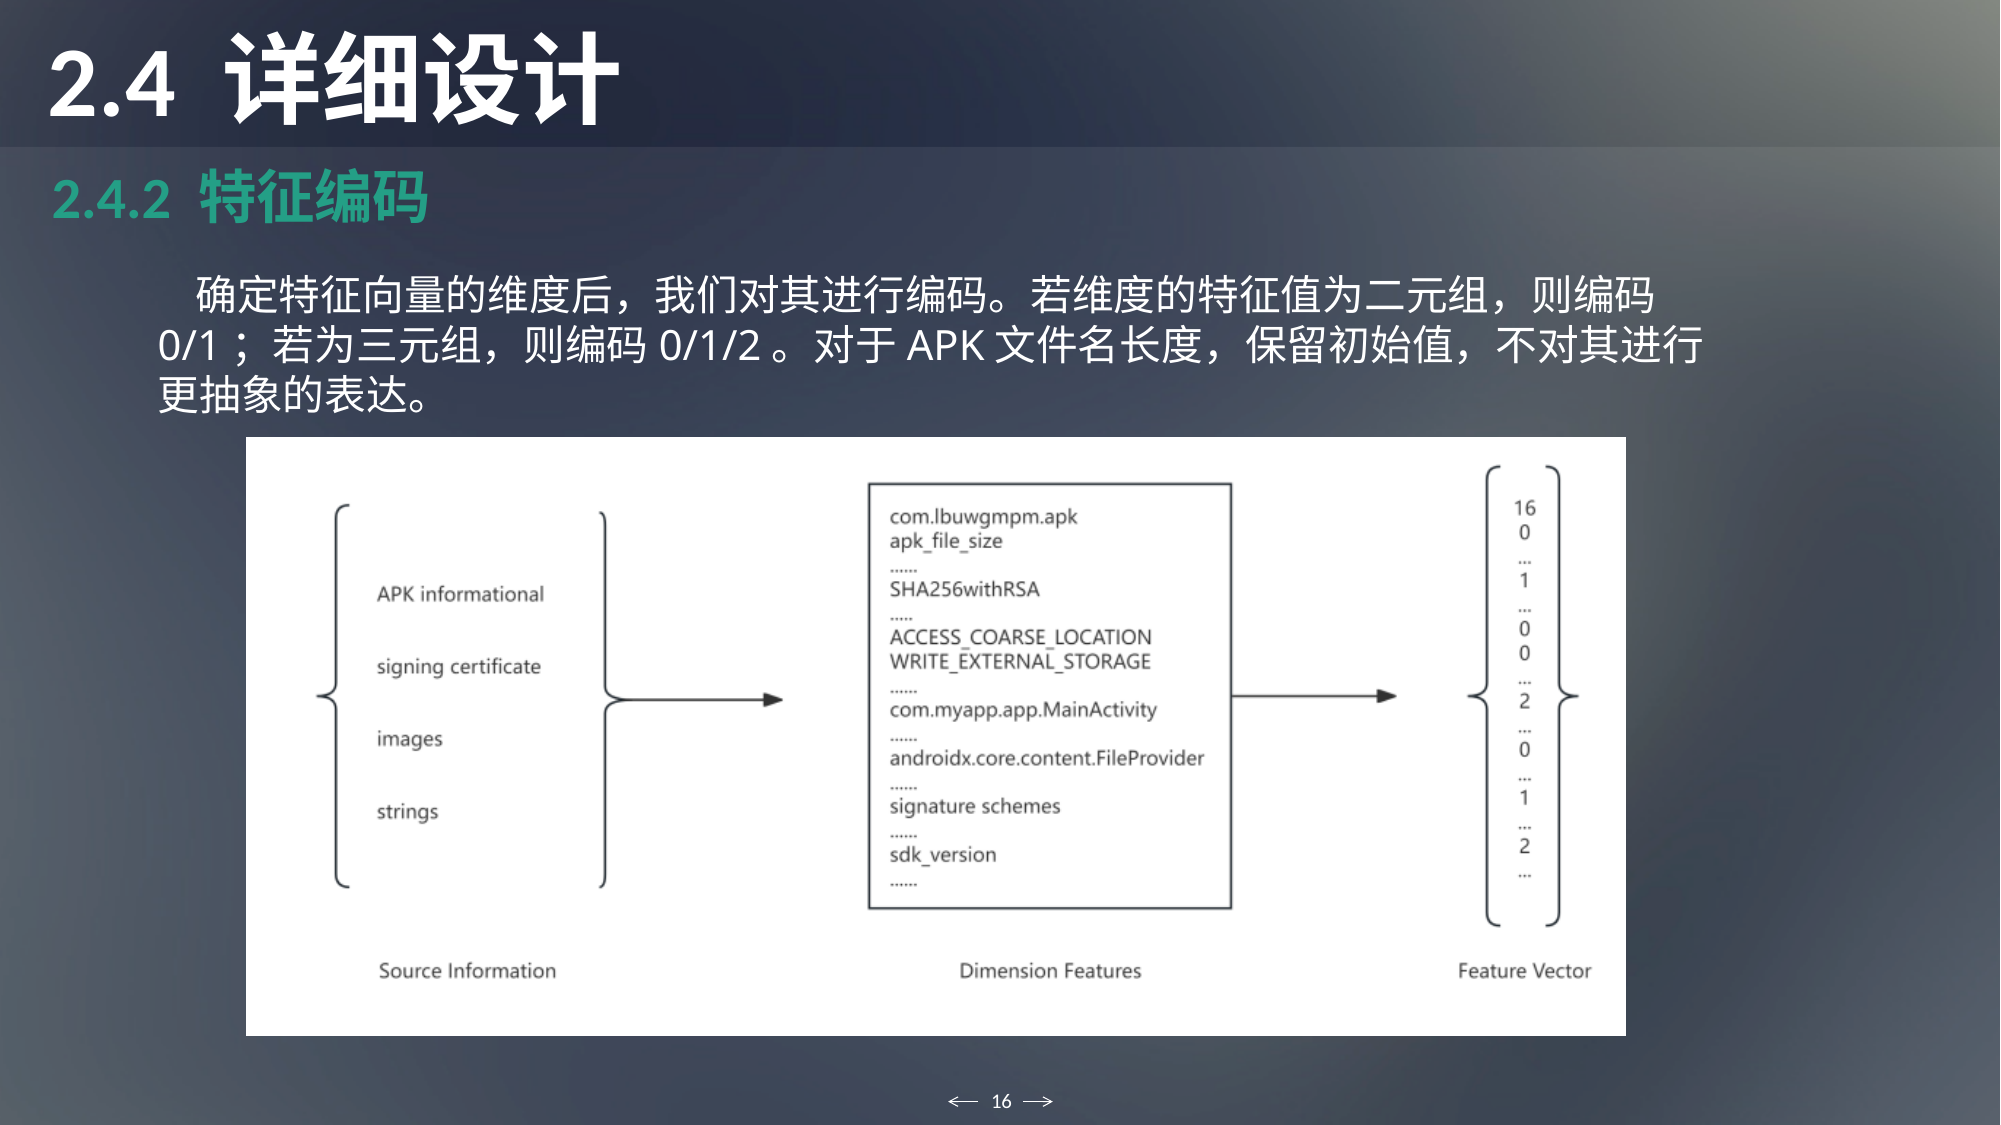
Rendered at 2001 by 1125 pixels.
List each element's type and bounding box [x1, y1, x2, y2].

picture [0, 0, 2000, 1125]
text_box [947, 1079, 1054, 1121]
